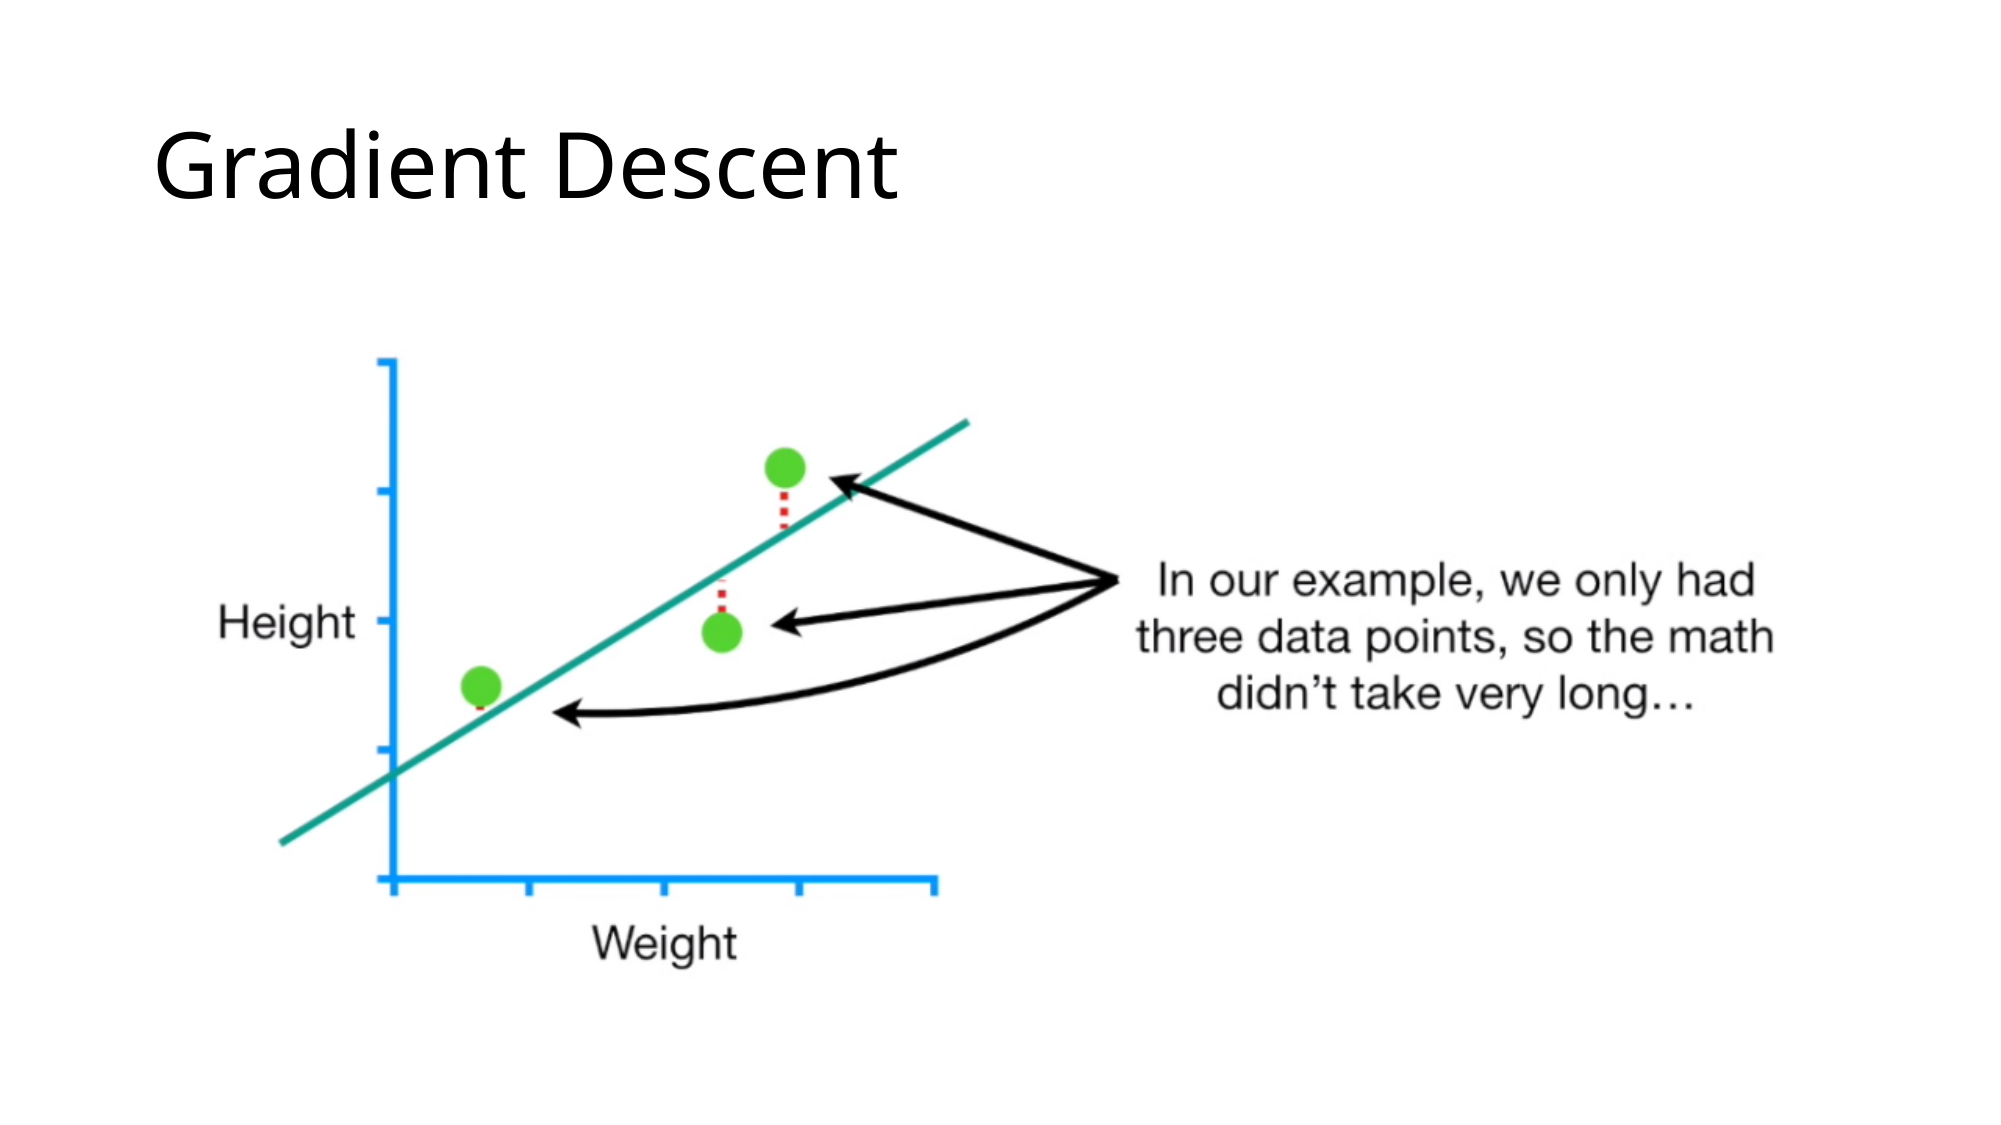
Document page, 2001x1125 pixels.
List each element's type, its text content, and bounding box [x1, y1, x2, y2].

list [216, 328, 1784, 985]
title Gradient Descent [137, 59, 1863, 278]
